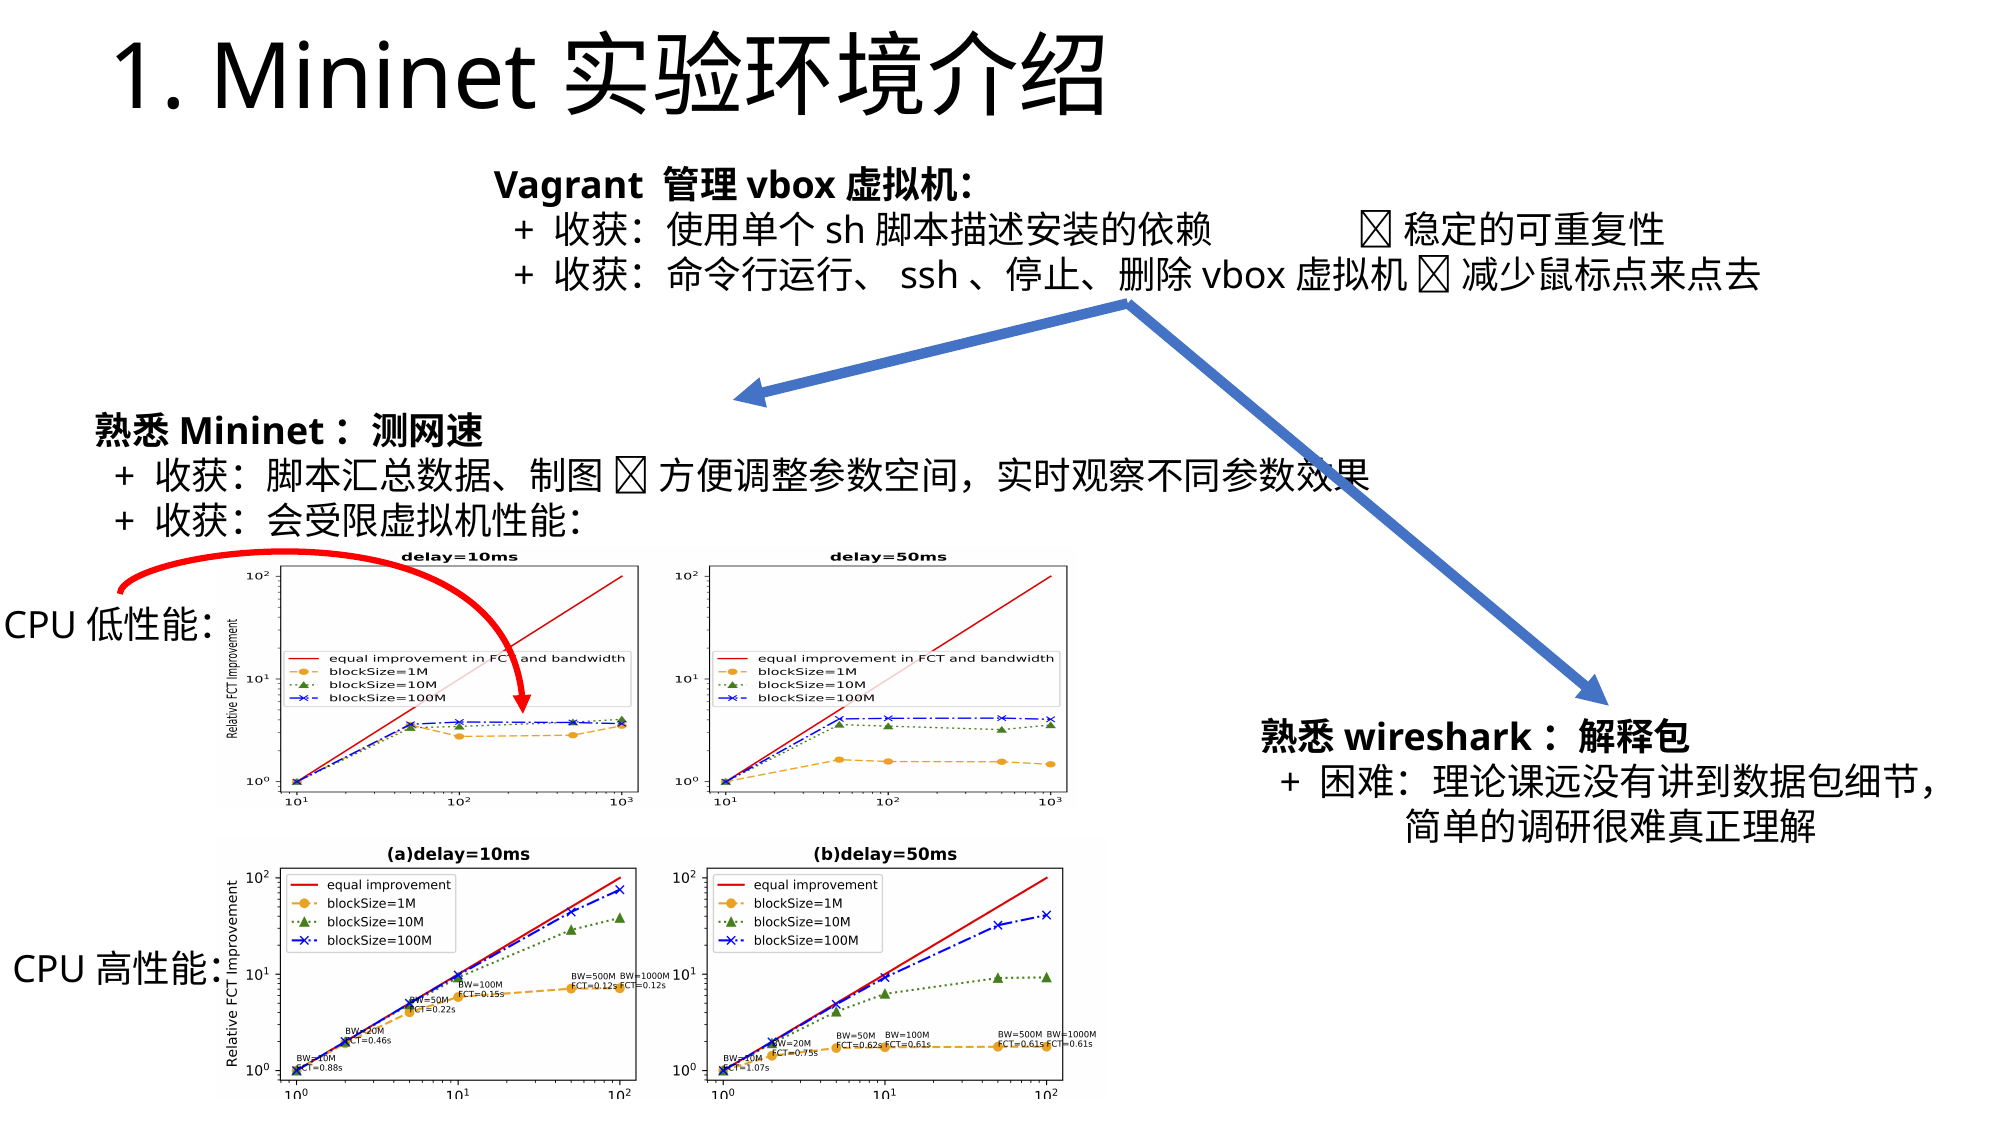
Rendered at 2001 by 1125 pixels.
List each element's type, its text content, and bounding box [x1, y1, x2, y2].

text_box 熟悉Mininet：测网速 + 收获：脚本汇总数据、制图  方便调整参数空间，实时观察不同参数效果 + 收获：会受限虚拟机性能： [79, 399, 1127, 550]
text_box Vagrant 管理vbox虚拟机： + 收获：使用单个sh脚本描述安装的依赖  稳定的可重复性 + 收获：命令行运行、ssh、停止、删除vbox虚拟机  减少鼠标点来点去 [479, 153, 1777, 304]
text_box 熟悉wireshark：解释包 + 困难：理论课远没有讲到数据包细节， 简单的调研很难真正理解 [1245, 705, 1973, 856]
text_box CPU低性能： [0, 593, 216, 654]
picture [382, 546, 1077, 809]
picture [216, 837, 1106, 1099]
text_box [261, 452, 382, 856]
text_box CPU高性能： [0, 937, 216, 998]
picture [216, 546, 261, 809]
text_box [732, 304, 1128, 400]
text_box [1127, 305, 1609, 706]
title 1. Mininet实验环境介绍 [93, 0, 1819, 188]
